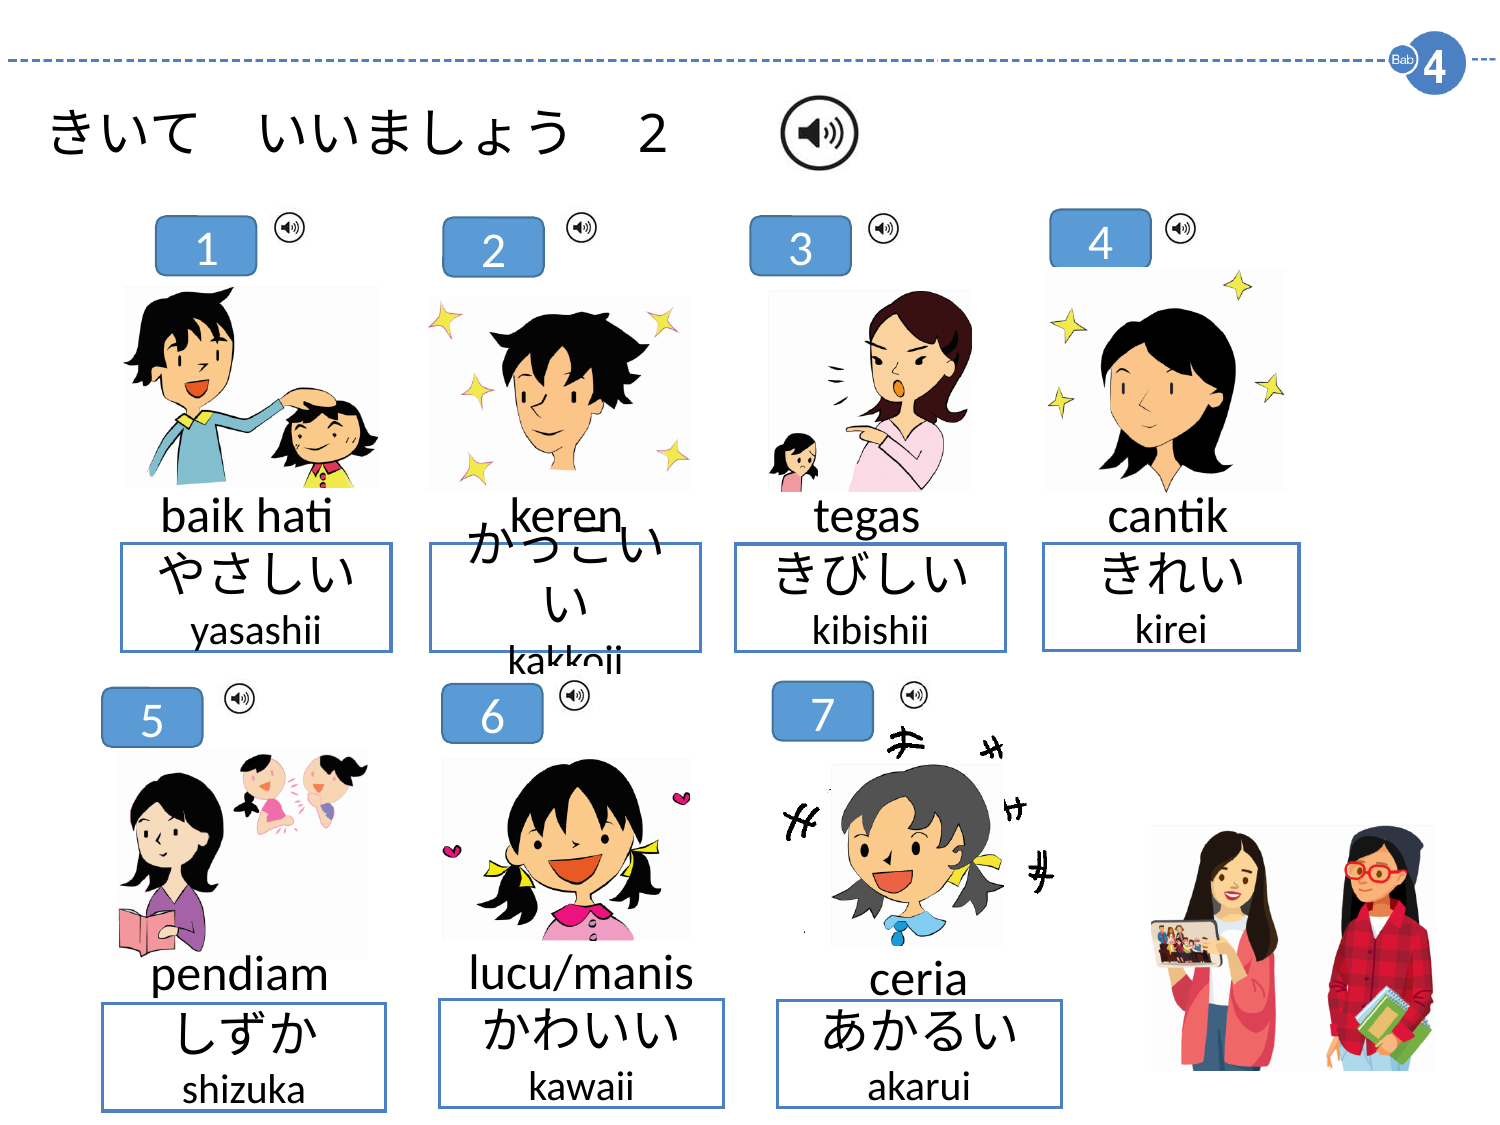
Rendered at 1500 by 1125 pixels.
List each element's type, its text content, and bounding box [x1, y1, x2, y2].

picture [777, 92, 861, 172]
title きいて いいましょう 2 [29, 96, 781, 185]
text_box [426, 297, 691, 550]
picture [544, 665, 604, 725]
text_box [438, 757, 724, 1009]
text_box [1045, 267, 1286, 559]
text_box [117, 750, 368, 1005]
text_box きびしい kibishii [735, 543, 1006, 652]
text_box 4 [1049, 208, 1152, 267]
picture [853, 198, 914, 258]
text_box かわいい kawaii [439, 1009, 724, 1108]
picture [259, 197, 319, 257]
text_box きれい kirei [1043, 542, 1300, 652]
picture [1150, 198, 1210, 258]
text_box 2 [442, 216, 545, 278]
text_box 5 [101, 686, 204, 748]
picture [1151, 821, 1436, 1071]
picture [209, 668, 269, 728]
text_box あかるい akarui [776, 999, 1062, 1109]
text_box やさしい yasashii [121, 543, 392, 652]
text_box 3 [749, 215, 852, 277]
picture [551, 197, 612, 257]
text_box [772, 719, 1058, 1022]
text_box かっこいい kakkoii [430, 543, 701, 652]
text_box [4, 29, 1498, 96]
text_box 7 [771, 680, 875, 733]
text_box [123, 285, 378, 539]
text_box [768, 289, 972, 546]
picture [886, 667, 941, 719]
text_box しずか shizuka [101, 1003, 387, 1112]
text_box 1 [154, 215, 258, 277]
text_box 6 [441, 682, 544, 744]
